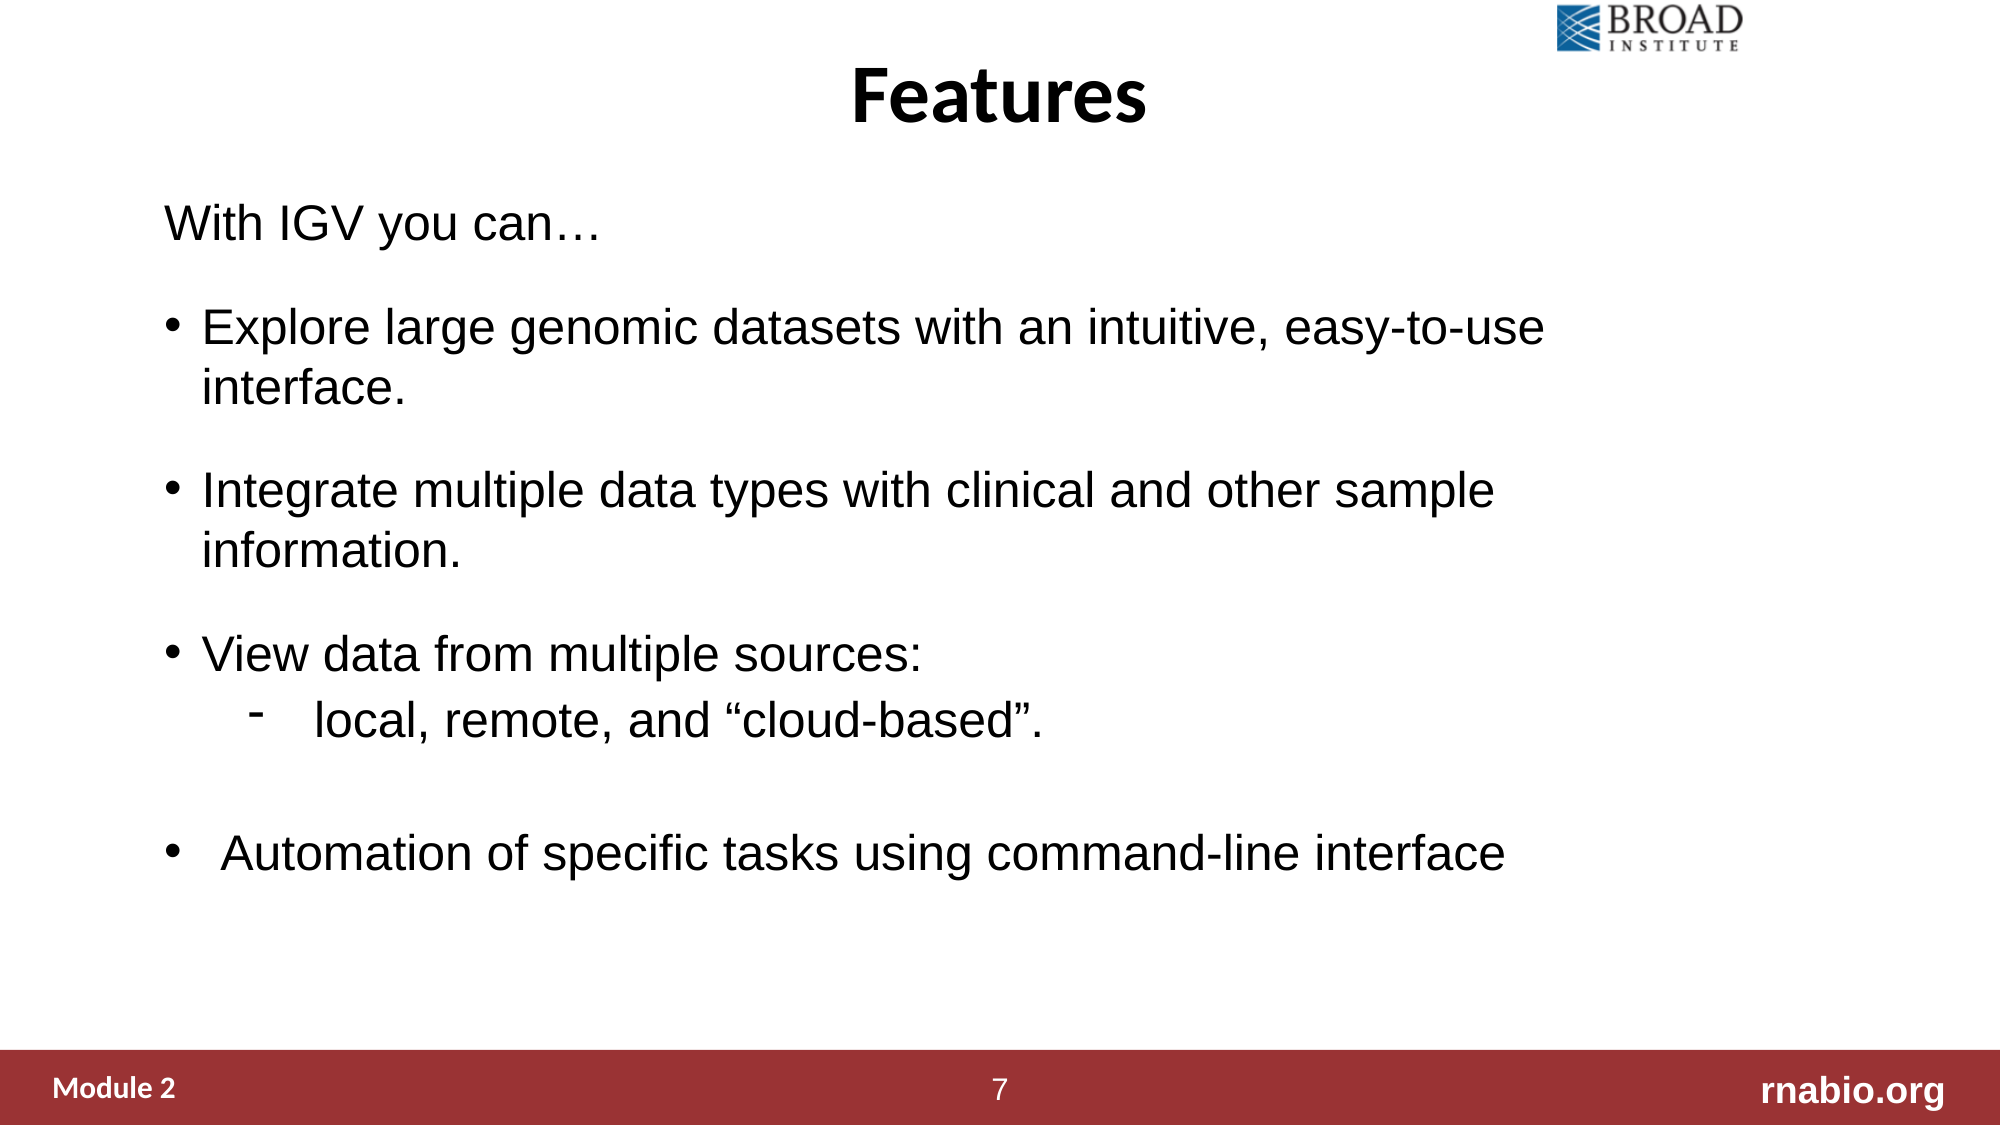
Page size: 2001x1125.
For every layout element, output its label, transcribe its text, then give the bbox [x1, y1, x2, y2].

text_box With IGV you can… Explore large genomic datasets with an intuitive, easy-to-use interface. Integrate multiple data types with clinical and other sample information. View data from multiple sources: local, remote, and “cloud-based”. Automation of specific tasks using command-line interface [149, 182, 1733, 1058]
picture [1554, 0, 1747, 58]
title Features [275, 0, 1725, 182]
